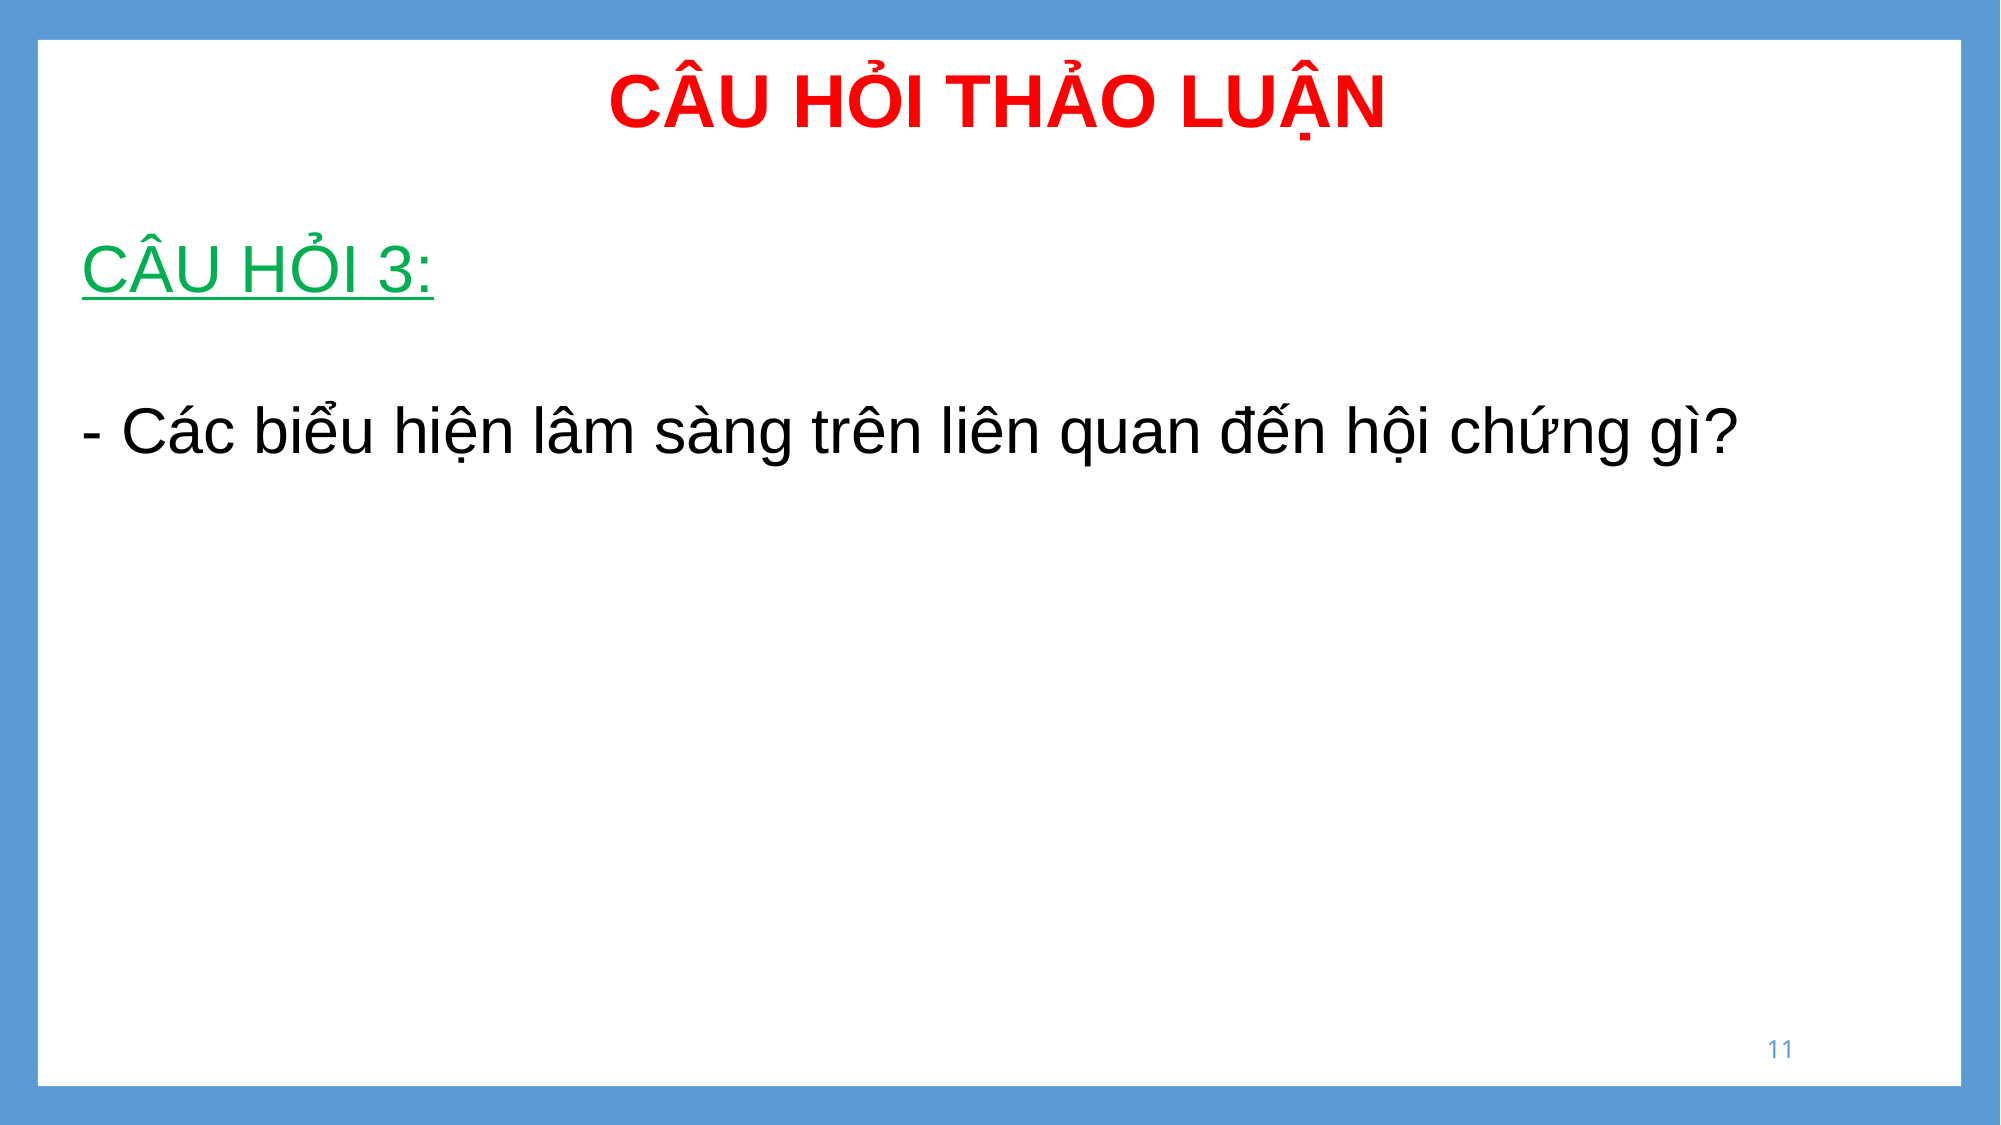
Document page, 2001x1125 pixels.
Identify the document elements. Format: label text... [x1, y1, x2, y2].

slide_number 11 [1530, 1020, 1811, 1081]
title CÂU HỎI THẢO LUẬN [84, 46, 1913, 160]
list CÂU HỎI 3: - Các biểu hiện lâm sàng trên liên quan đến hội chứng gì? [66, 162, 1900, 1088]
